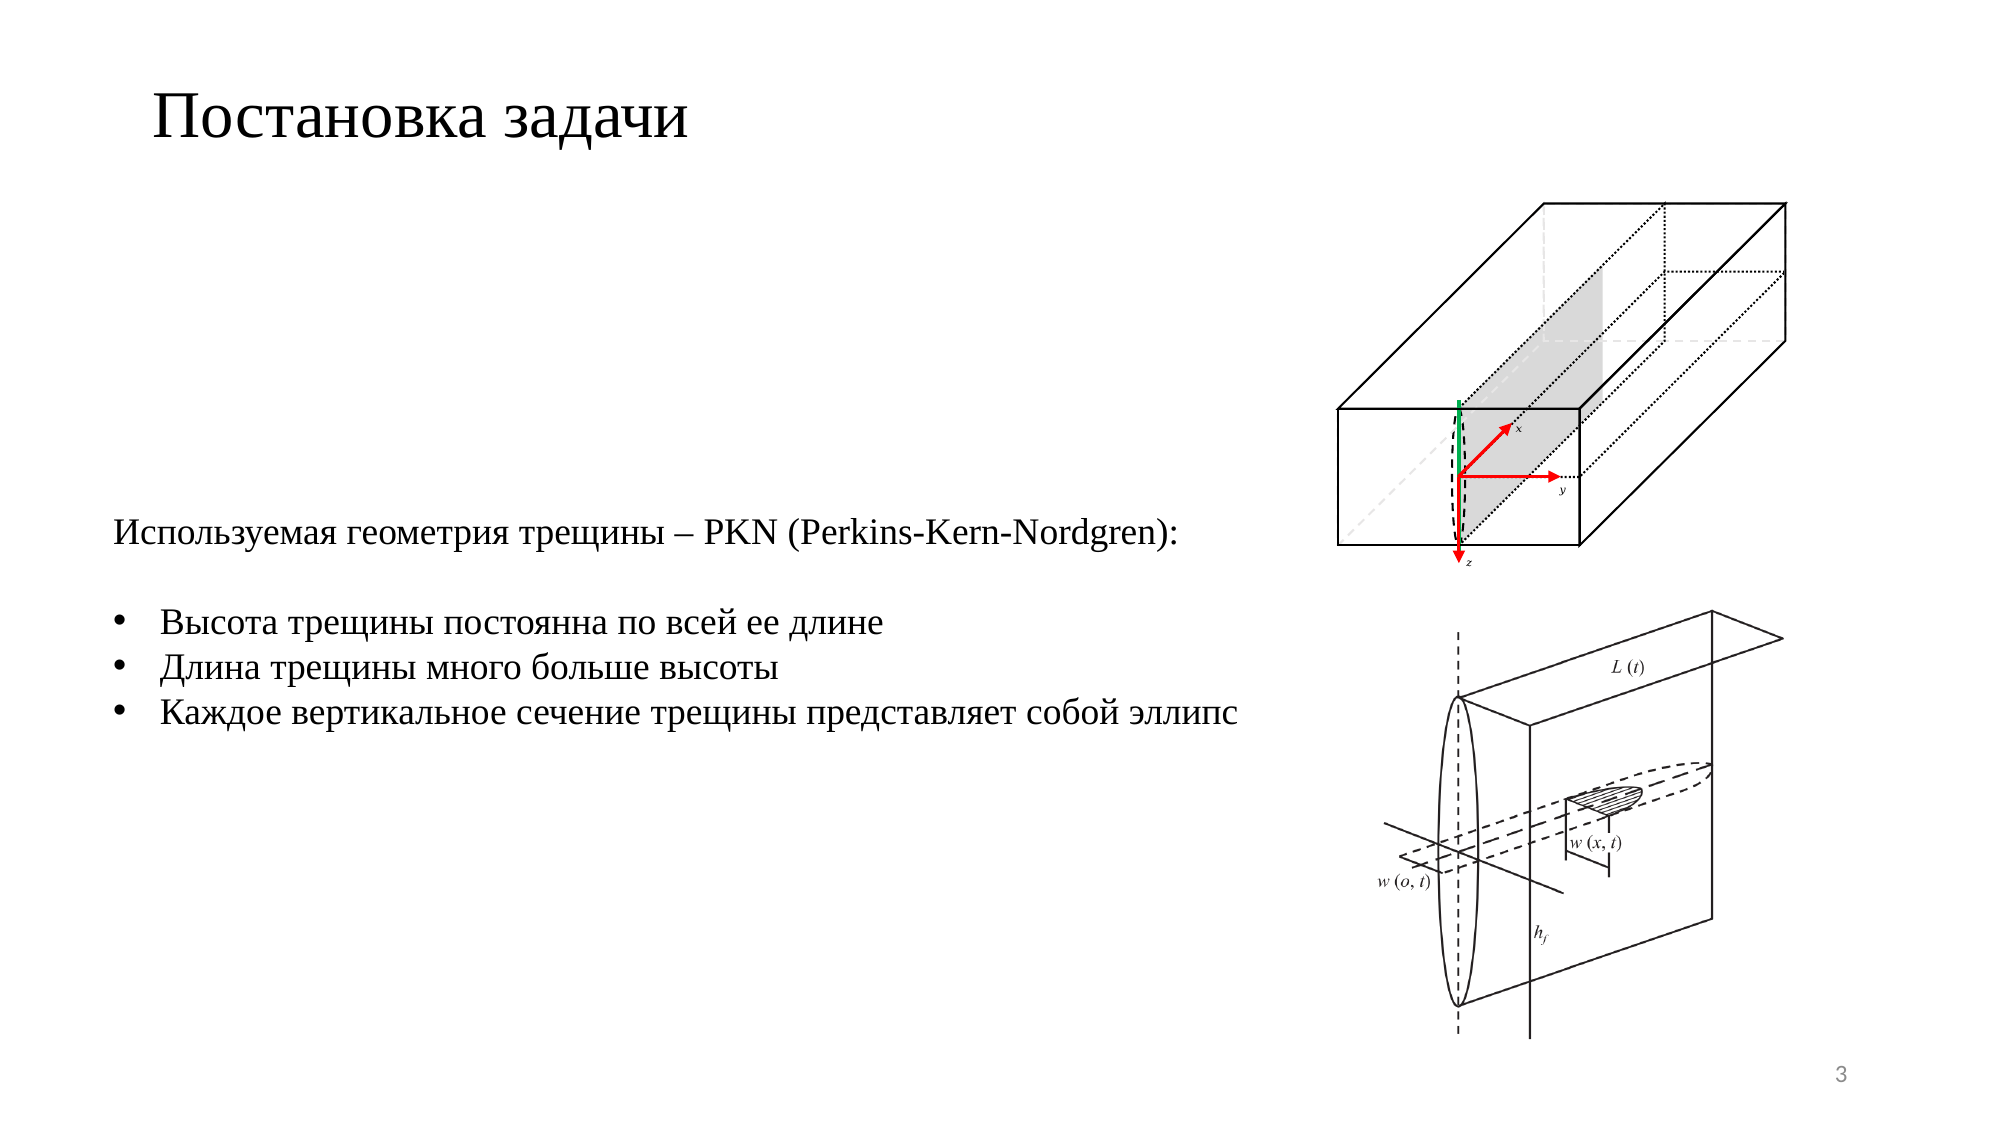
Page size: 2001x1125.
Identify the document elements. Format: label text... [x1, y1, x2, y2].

text_box Используемая геометрия трещины – PKN (Perkins-Kern-Nordgren): Высота трещины постоянна по всей ее длине Длина трещины много больше высоты Каждое вертикальное сечение трещины представляет собой эллипс [97, 247, 1303, 991]
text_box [1337, 203, 1786, 569]
slide_number 3 [1412, 1042, 1863, 1103]
title Постановка задачи [137, 59, 1863, 173]
picture [1372, 587, 1788, 1043]
